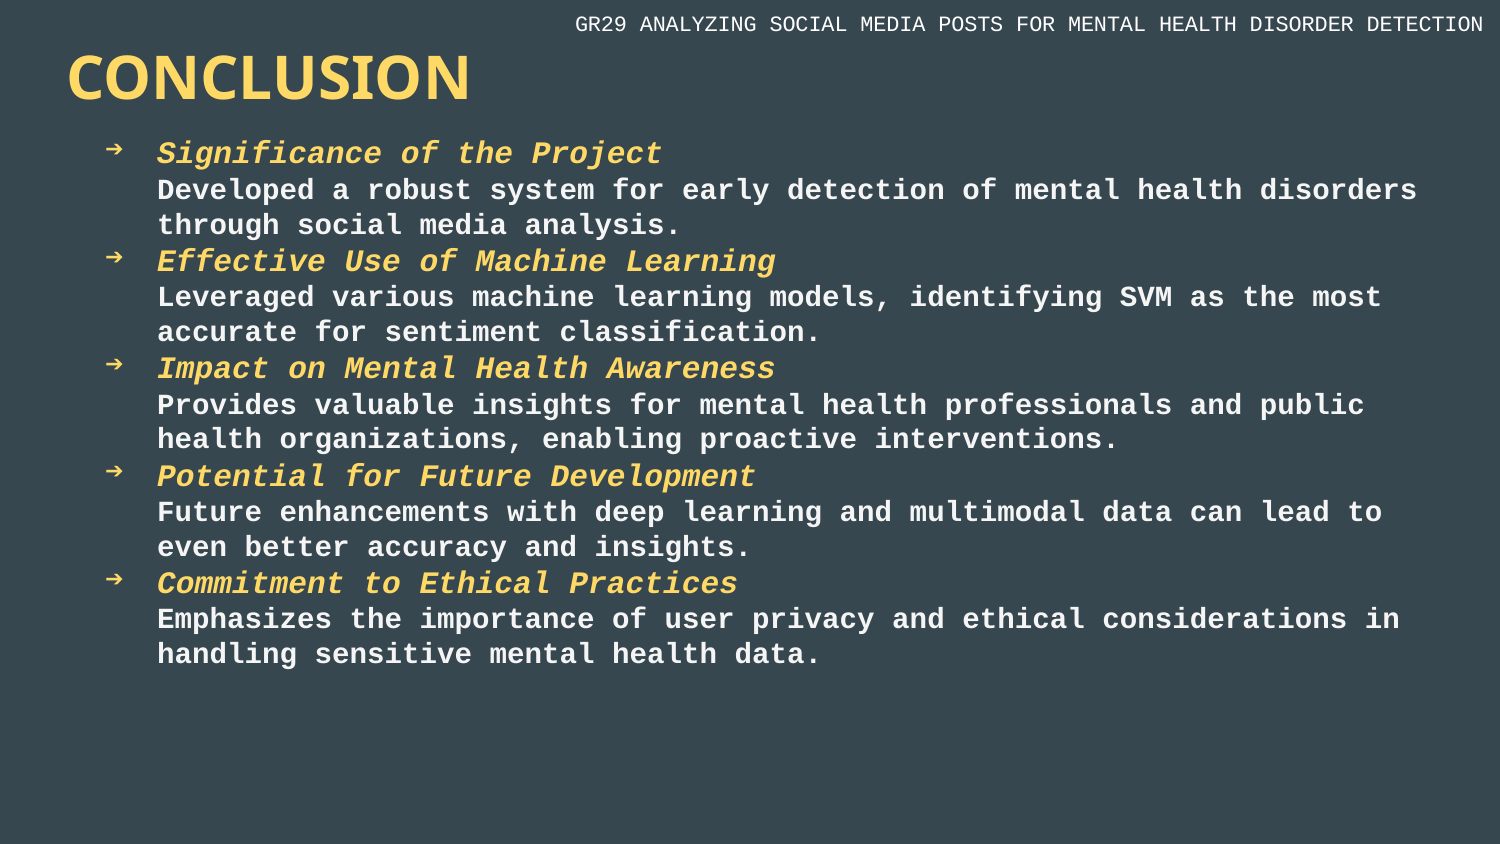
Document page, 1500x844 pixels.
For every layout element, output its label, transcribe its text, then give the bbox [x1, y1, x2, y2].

text_box Significance of the Project Developed a robust system for early detection of mental health disorders through social media analysis. Effective Use of Machine Learning Leveraged various machine learning models, identifying SVM as the most accurate for sentiment classification. Impact on Mental Health Awareness Provides valuable insights for mental health professionals and public health organizations, enabling proactive interventions. Potential for Future Development Future enhancements with deep learning and multimodal data can lead to even better accuracy and insights. Commitment to Ethical Practices Emphasizes the importance of user privacy and ethical considerations in handling sensitive mental health data. [67, 117, 1433, 789]
text_box GR29 ANALYZING SOCIAL MEDIA POSTS FOR MENTAL HEALTH DISORDER DETECTION [467, 0, 1500, 49]
title CONCLUSION [51, 23, 1449, 118]
